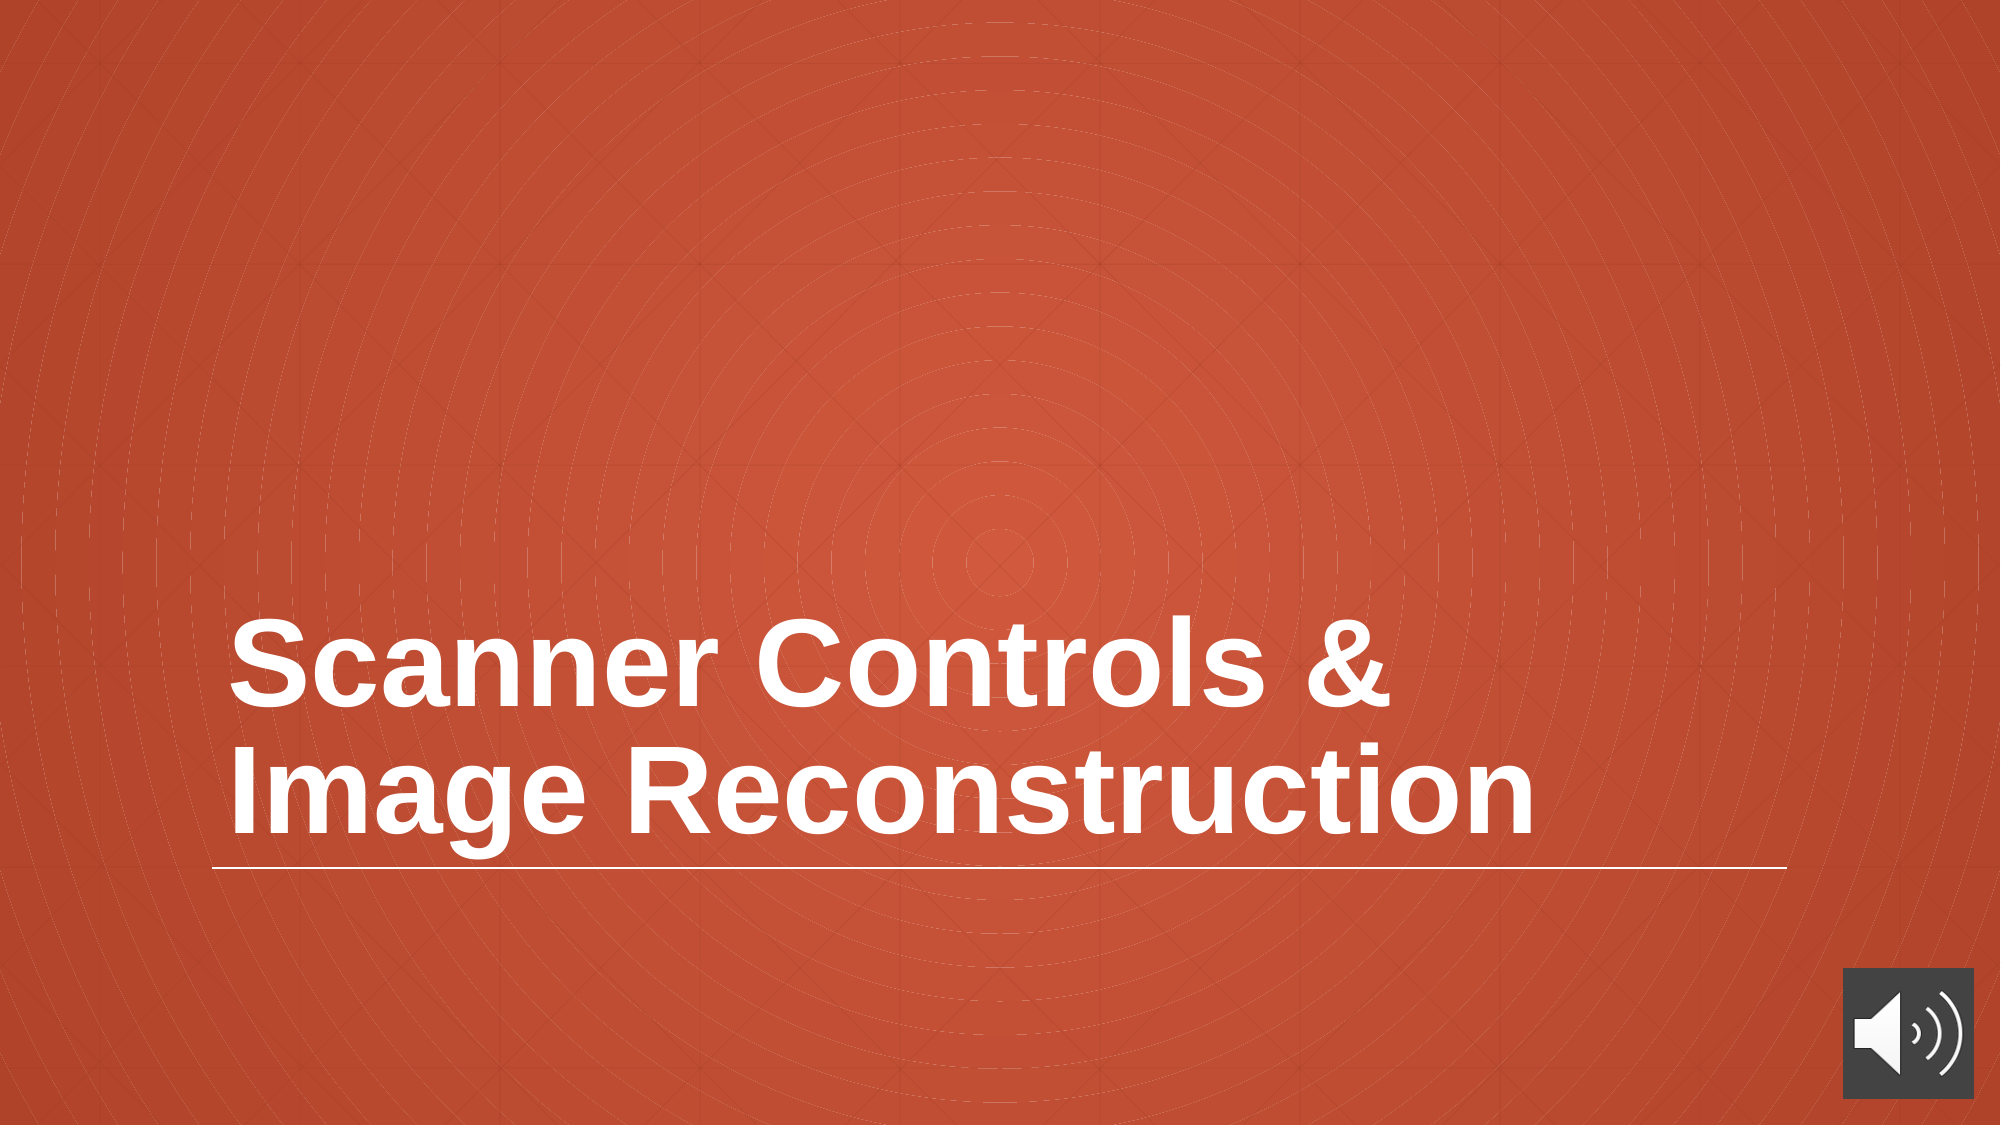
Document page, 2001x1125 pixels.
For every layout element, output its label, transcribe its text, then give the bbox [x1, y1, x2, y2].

picture [1841, 966, 1975, 1100]
title Scanner Controls & Image Reconstruction [212, 416, 1788, 867]
